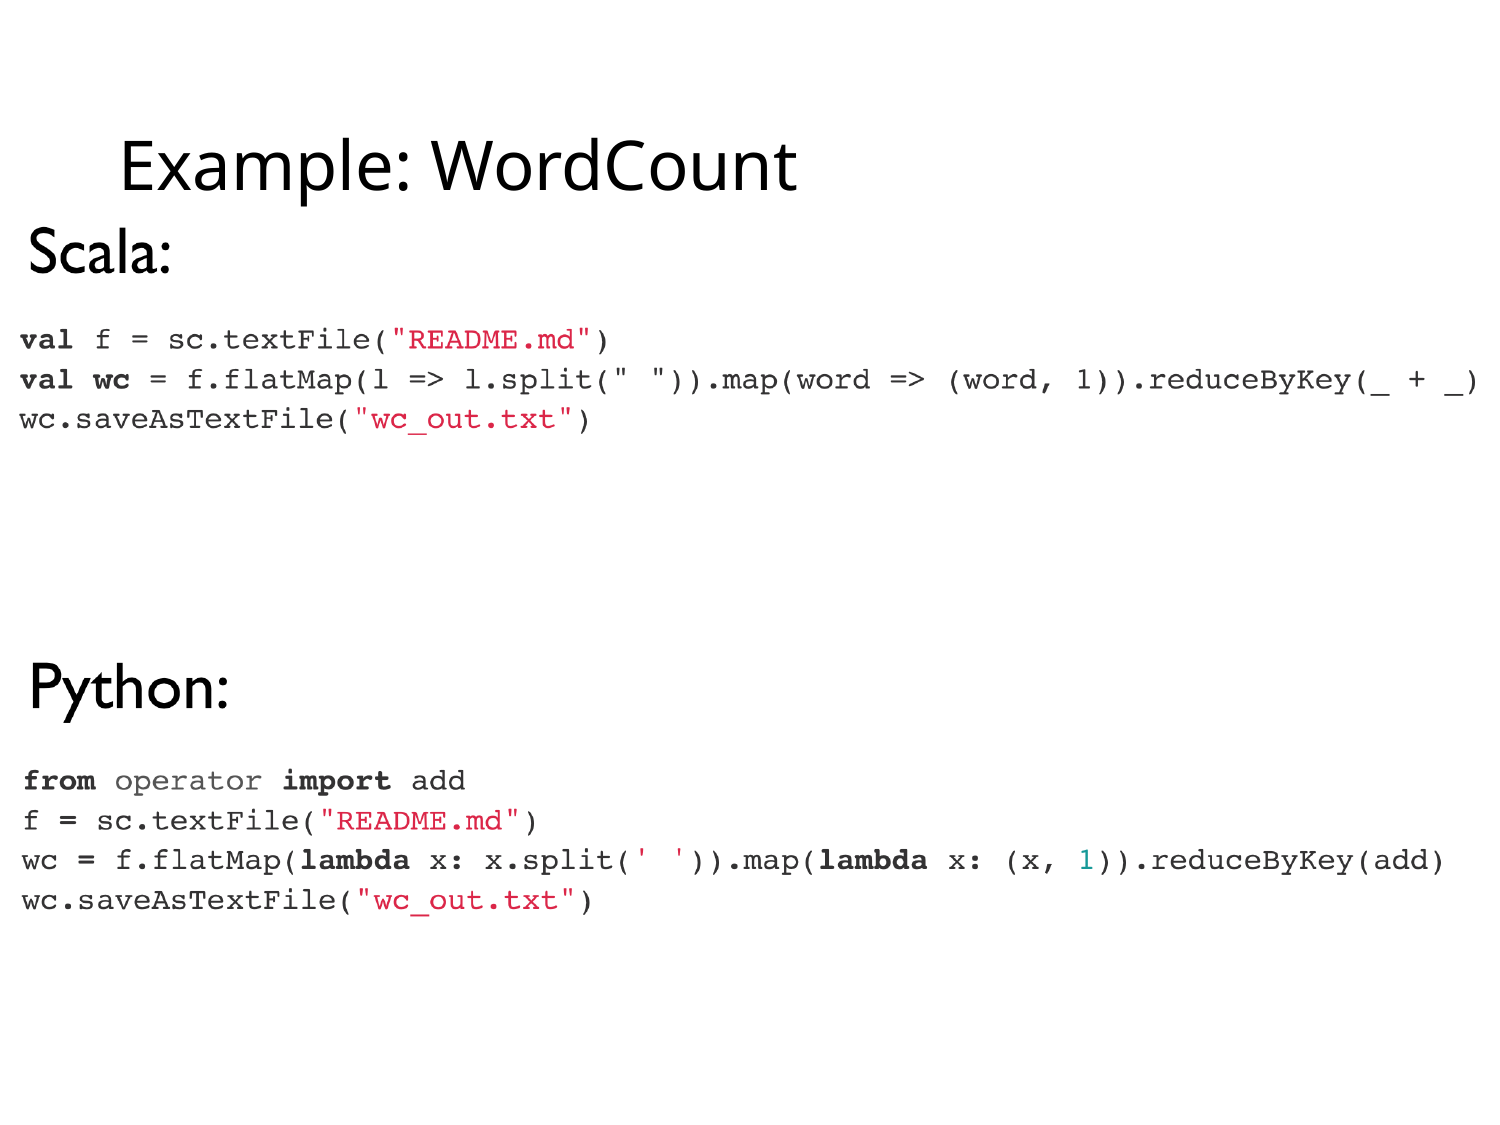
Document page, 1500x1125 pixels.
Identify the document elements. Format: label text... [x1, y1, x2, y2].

title Example: WordCount [103, 59, 1397, 214]
picture [0, 214, 1500, 940]
